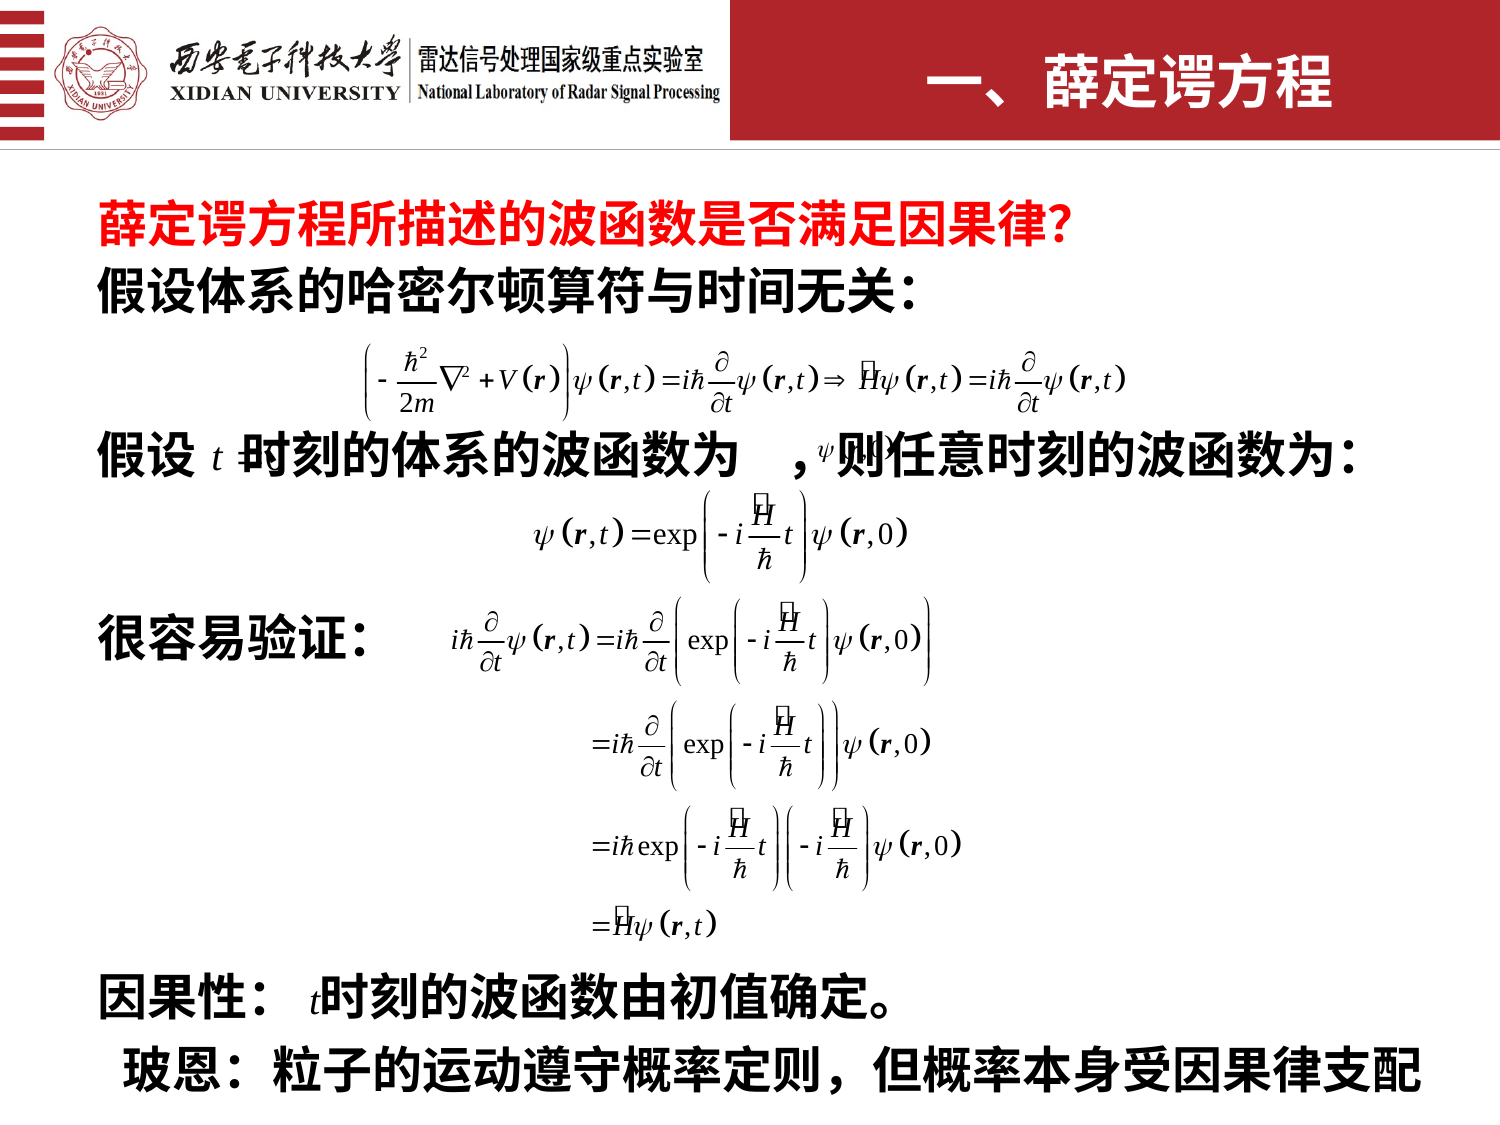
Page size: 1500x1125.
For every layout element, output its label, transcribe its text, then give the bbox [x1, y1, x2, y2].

text_box 一、薛定谔方程 [816, 38, 1443, 124]
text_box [206, 433, 291, 481]
text_box 薛定谔方程所描述的波函数是否满足因果律？ [82, 172, 1500, 260]
text_box 假设 时刻的体系的波函数为 ，则任意时刻的波函数为： [81, 404, 1500, 491]
text_box 因果性： 时刻的波函数由初值确定。 [82, 946, 1500, 1033]
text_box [815, 430, 897, 473]
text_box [357, 335, 1130, 429]
text_box 假设体系的哈密尔顿算符与时间无关： [81, 240, 1500, 328]
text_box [531, 484, 910, 590]
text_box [304, 984, 328, 1025]
text_box 玻恩：粒子的运动遵守概率定则，但概率本身受因果律支配 [107, 1033, 1500, 1106]
text_box 很容易验证： [82, 587, 1500, 674]
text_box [447, 591, 965, 951]
picture [50, 21, 728, 125]
